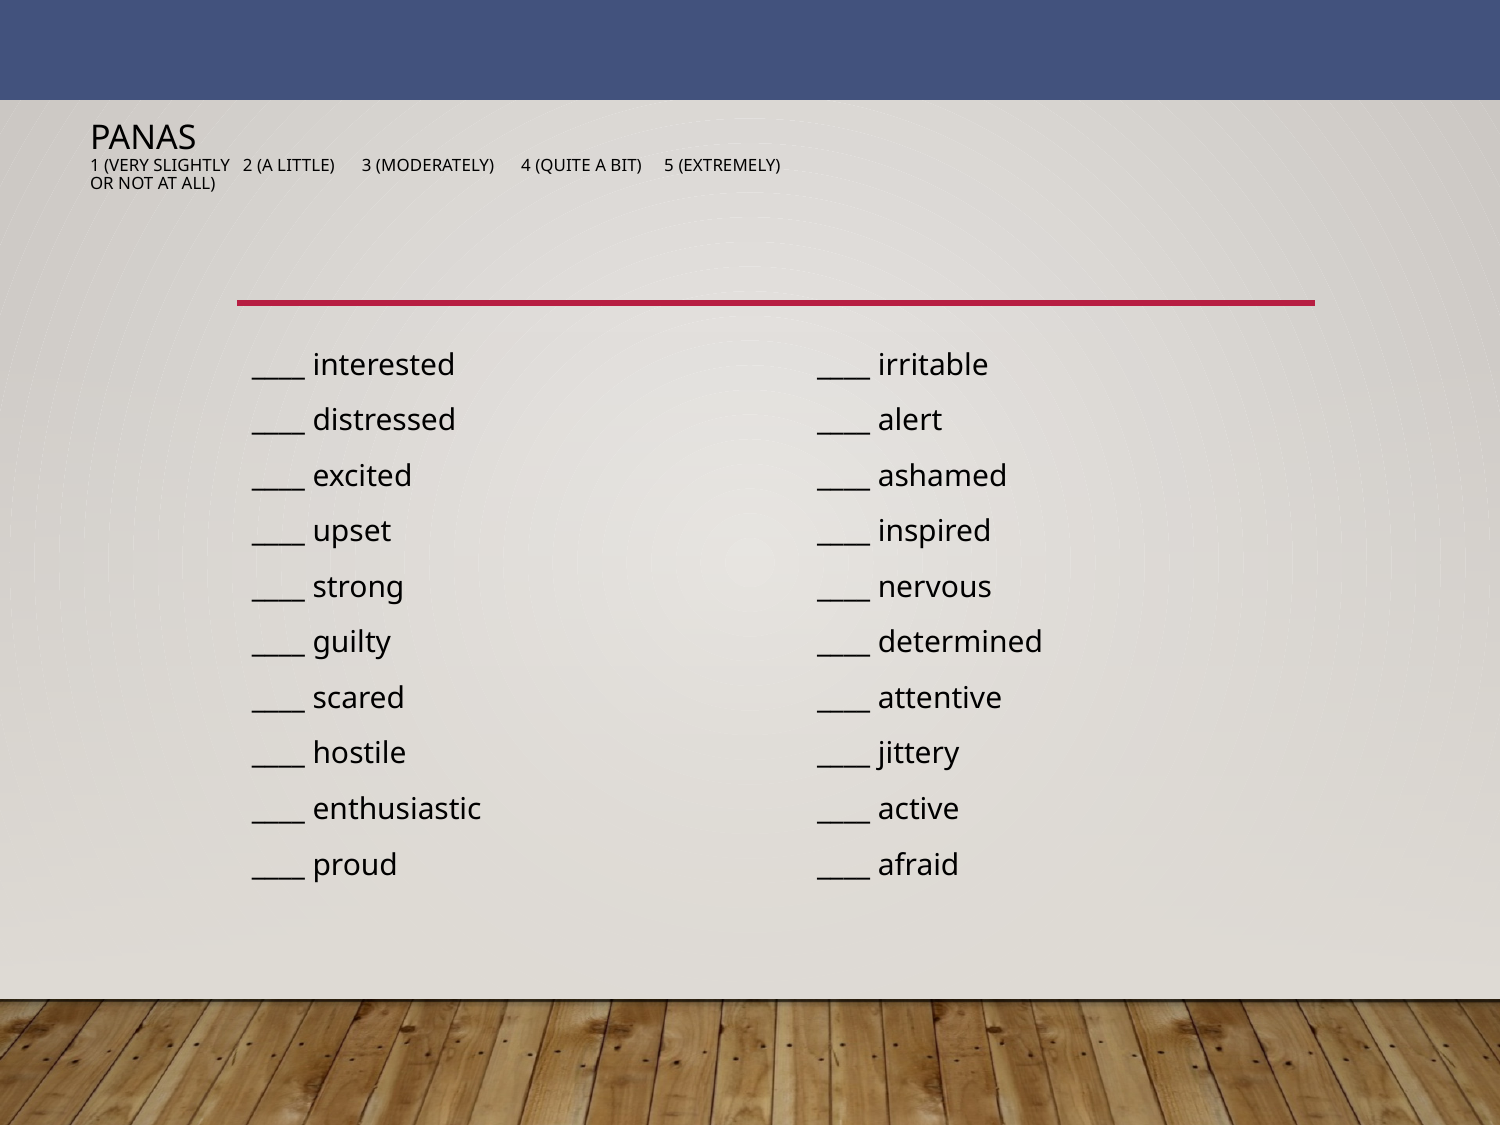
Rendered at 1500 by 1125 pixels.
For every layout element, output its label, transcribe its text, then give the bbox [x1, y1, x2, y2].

list ____ irritable ____ alert ____ ashamed ____ inspired ____ nervous ____ determined ____ attentive ____ jittery ____ active ____ afraid [802, 330, 1315, 895]
list ____ interested ____ distressed ____ excited ____ upset ____ strong ____ guilty ____ scared ____ hostile ____ enthusiastic ____ proud [236, 330, 750, 895]
title PANAS 1 (very slightly 2 (A little) 3 (Moderately) 4 (Quite a bit) 5 (extremely) or not at all) [75, 112, 1425, 244]
picture [0, 999, 1500, 1125]
